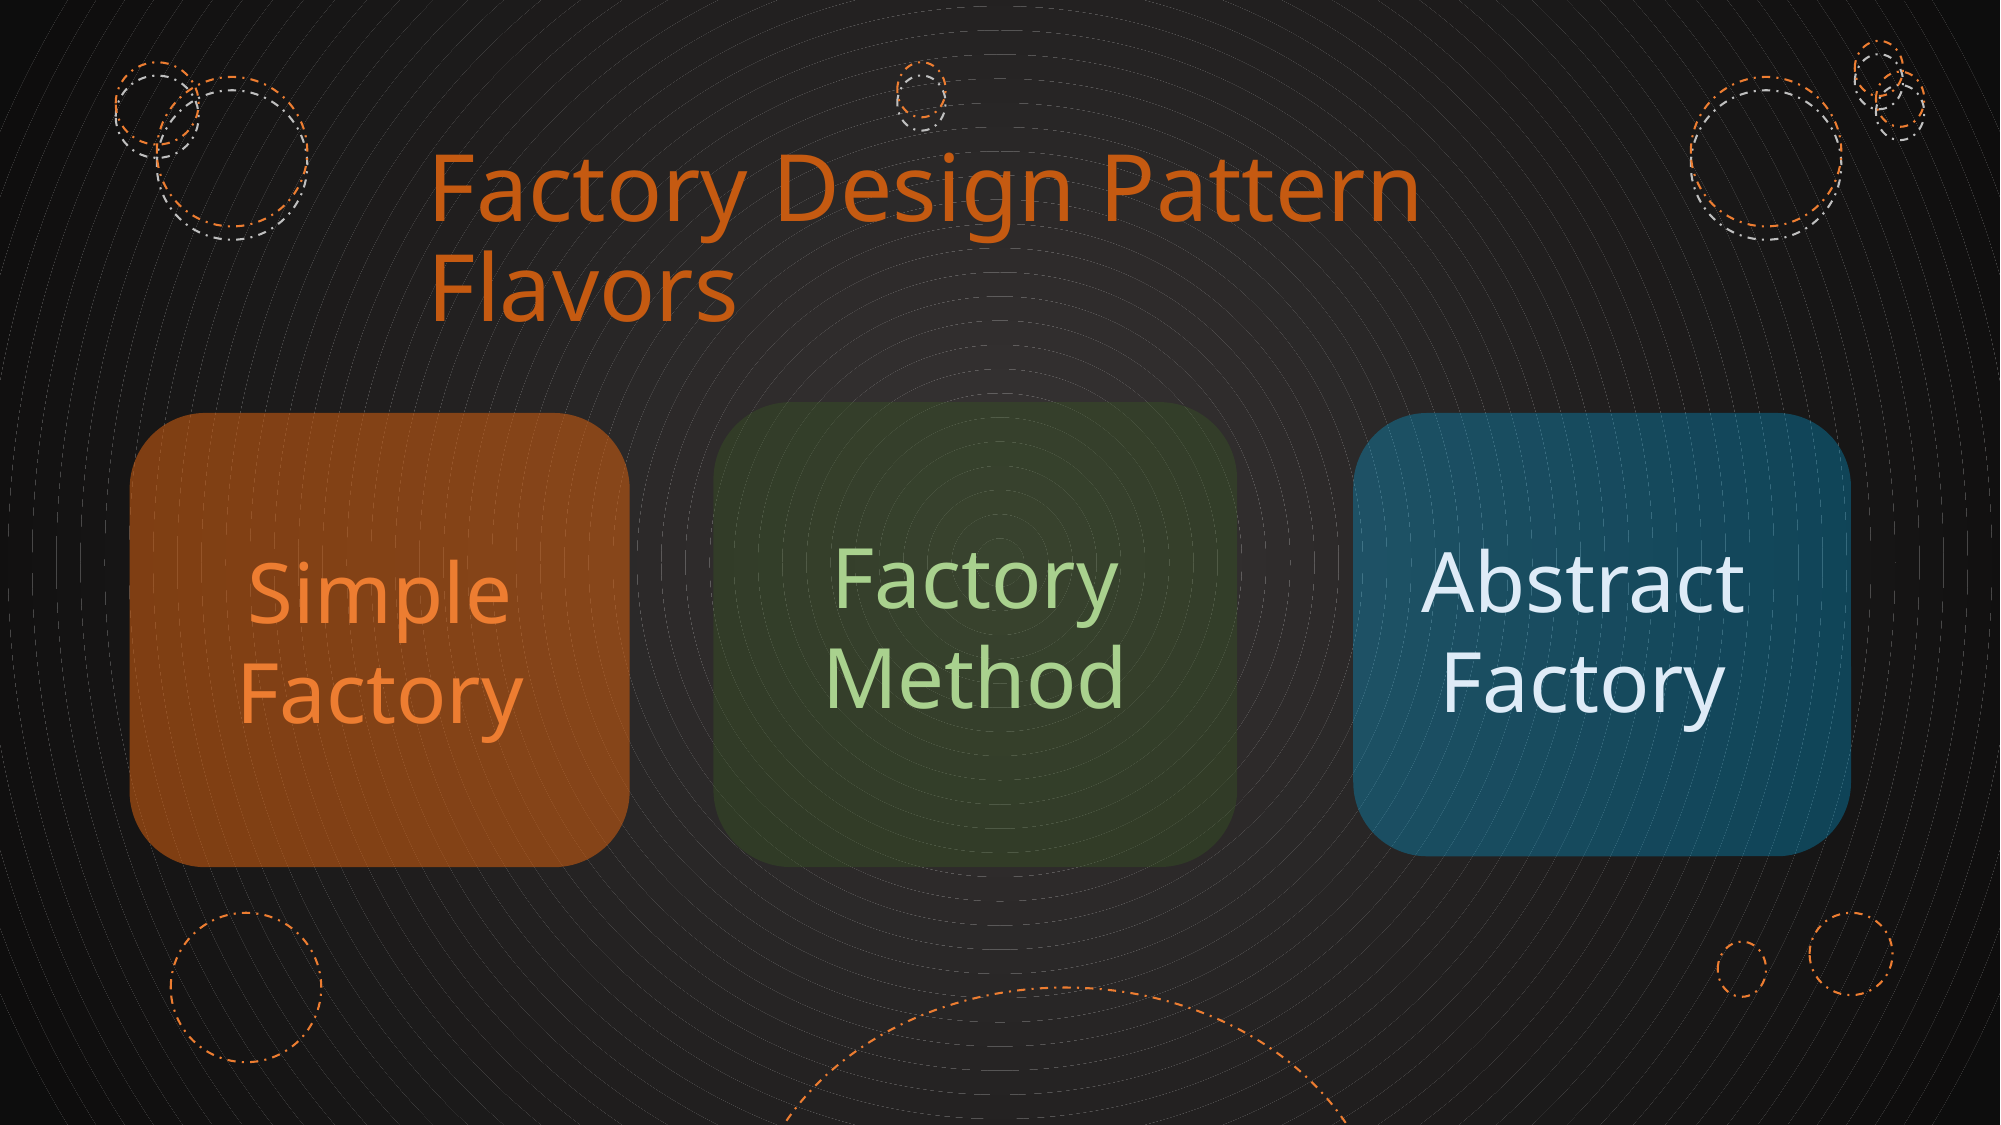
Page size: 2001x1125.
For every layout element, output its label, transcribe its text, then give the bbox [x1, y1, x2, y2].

text_box [1716, 940, 1767, 998]
text_box [1853, 73, 1876, 110]
text_box [783, 986, 1348, 1125]
text_box [1352, 411, 1853, 858]
title Factory Design Pattern Flavors [412, 132, 1767, 350]
text_box Factory Method [765, 517, 1186, 733]
text_box [155, 75, 309, 228]
text_box [1689, 75, 1843, 228]
text_box [155, 158, 309, 241]
text_box [1874, 104, 1926, 142]
text_box [1874, 70, 1926, 128]
text_box Simple Factory [170, 533, 590, 748]
text_box [1853, 39, 1905, 97]
text_box [896, 96, 947, 132]
text_box [114, 111, 156, 159]
text_box [128, 411, 631, 869]
text_box [1689, 157, 1843, 241]
text_box [712, 401, 1239, 869]
text_box [896, 61, 947, 119]
text_box [114, 61, 195, 146]
text_box [169, 911, 323, 1064]
text_box Abstract Factory [1353, 521, 1814, 737]
text_box [1808, 911, 1894, 997]
